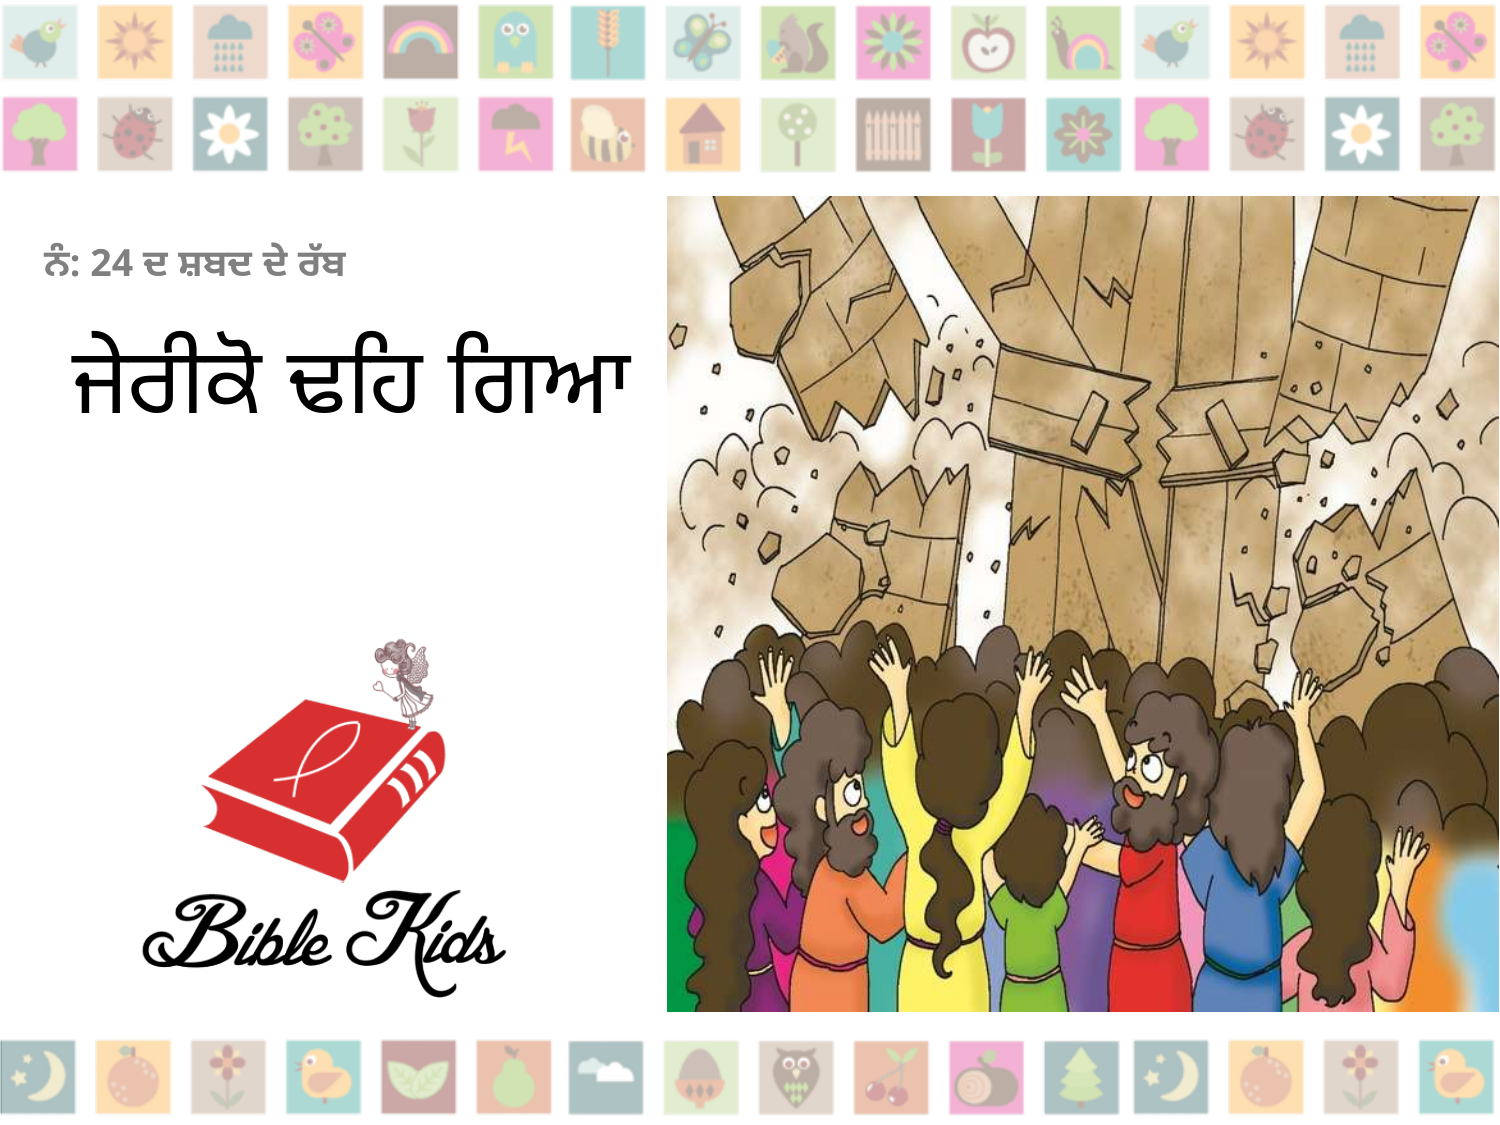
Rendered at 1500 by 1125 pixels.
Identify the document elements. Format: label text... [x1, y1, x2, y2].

picture [666, 195, 1499, 1012]
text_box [0, 1028, 1500, 1118]
picture [117, 600, 544, 1027]
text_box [0, 3, 1500, 181]
text_box ਨੰ: 24 ਦ ਸ਼ਬਦ ਦੇ ਰੱਬ [29, 231, 526, 292]
text_box ਜੇਰੀਕੋ ਢਹਿ ਗਿਆ [29, 314, 661, 440]
